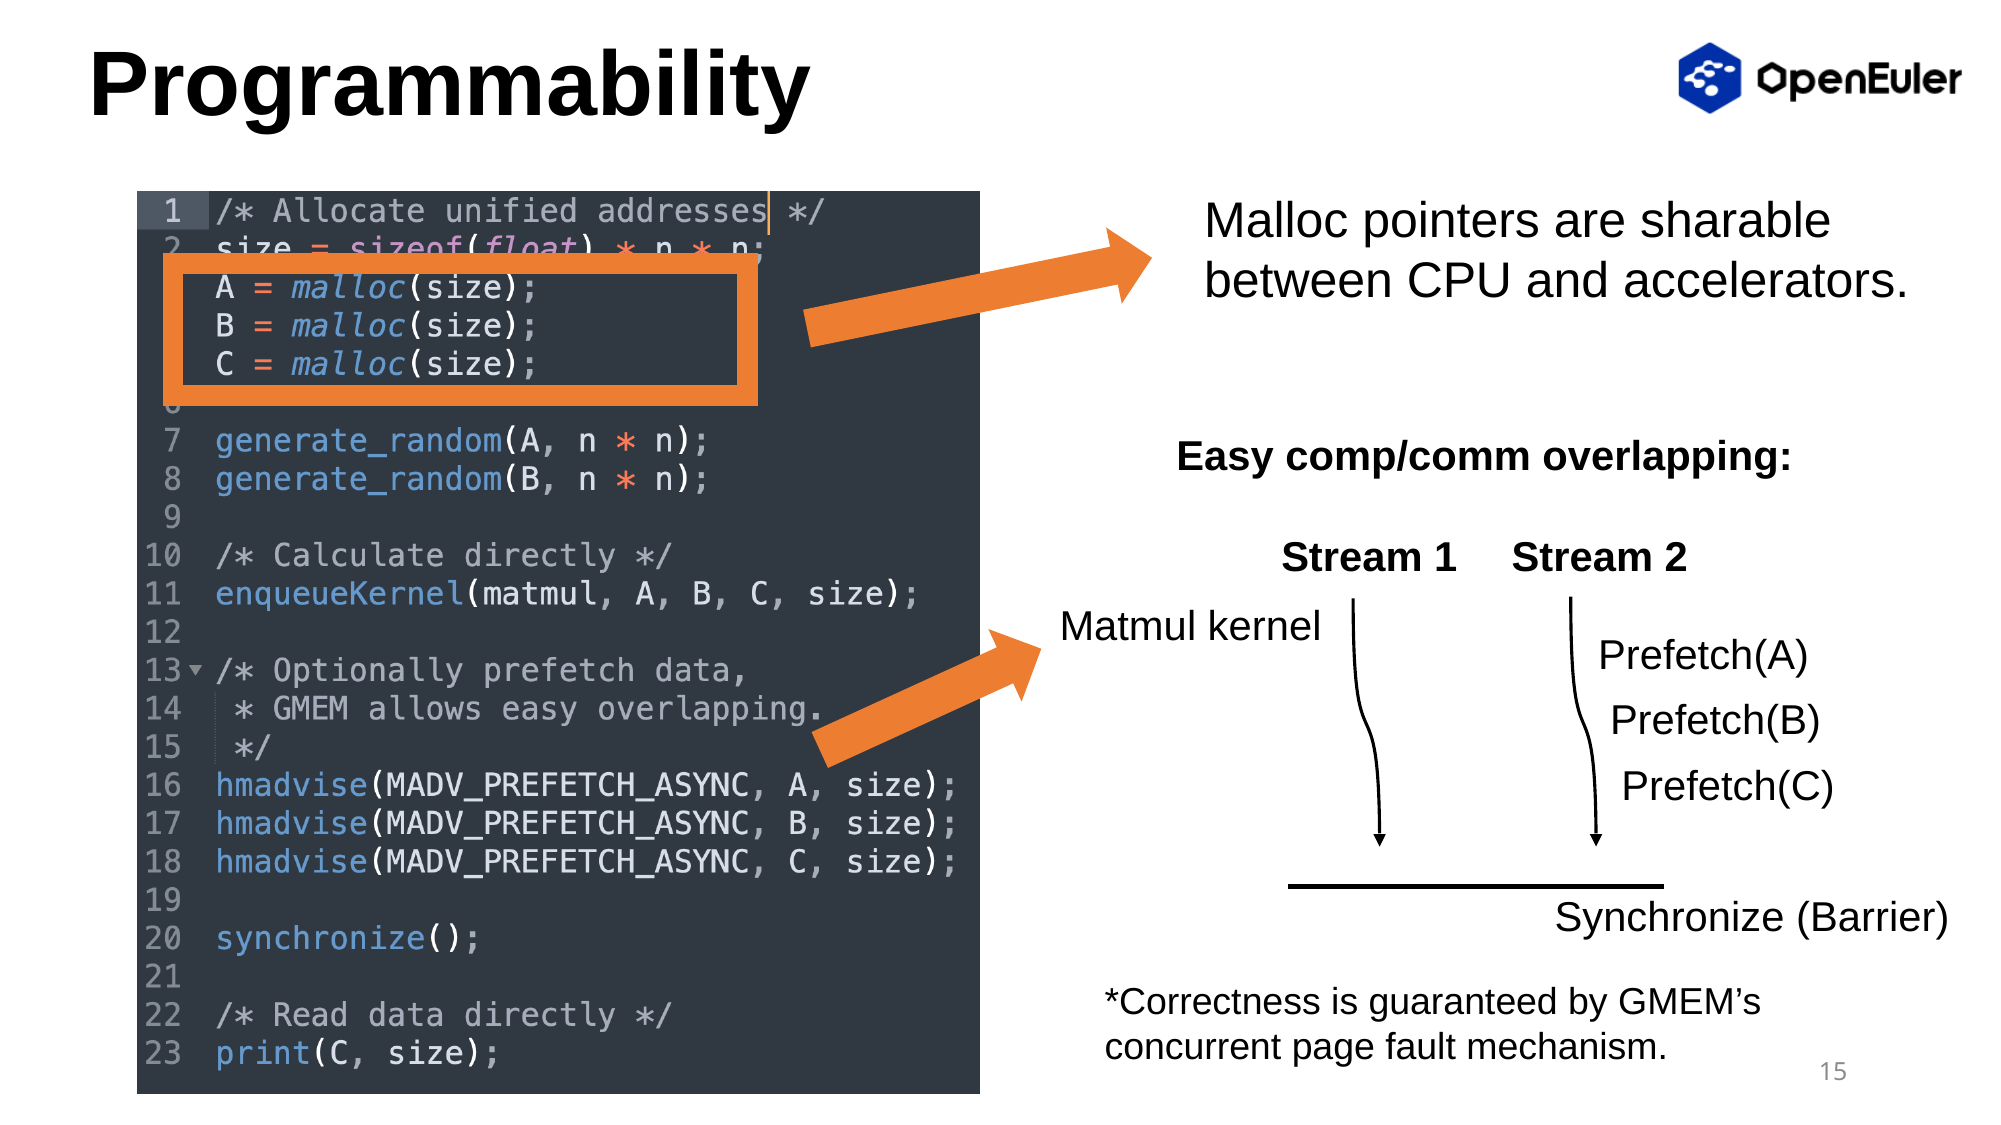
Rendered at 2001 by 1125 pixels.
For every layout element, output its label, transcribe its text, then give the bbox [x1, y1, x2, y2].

slide_number 15 [1412, 1075, 1863, 1103]
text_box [1242, 709, 1491, 736]
text_box *Correctness is guaranteed by GMEM’s concurrent page fault mechanism. [1089, 969, 1954, 1075]
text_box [1458, 708, 1709, 735]
text_box [980, 227, 1153, 313]
text_box Stream 2 [1496, 522, 1703, 587]
text_box Prefetch(A) [1583, 620, 1825, 686]
picture [1658, 22, 1993, 132]
text_box Prefetch(B) [1595, 685, 1837, 751]
picture [137, 191, 980, 1095]
text_box Easy comp/comm overlapping: [1161, 421, 1808, 487]
title Programmability [73, 2, 1799, 170]
text_box Synchronize (Barrier) [1539, 882, 1965, 947]
text_box Stream 1 [1266, 522, 1473, 587]
text_box Prefetch(C) [1606, 751, 1851, 817]
text_box Malloc pointers are sharable between CPU and accelerators. [1189, 179, 1953, 315]
text_box [980, 629, 1042, 702]
text_box Matmul kernel [1044, 591, 1337, 657]
